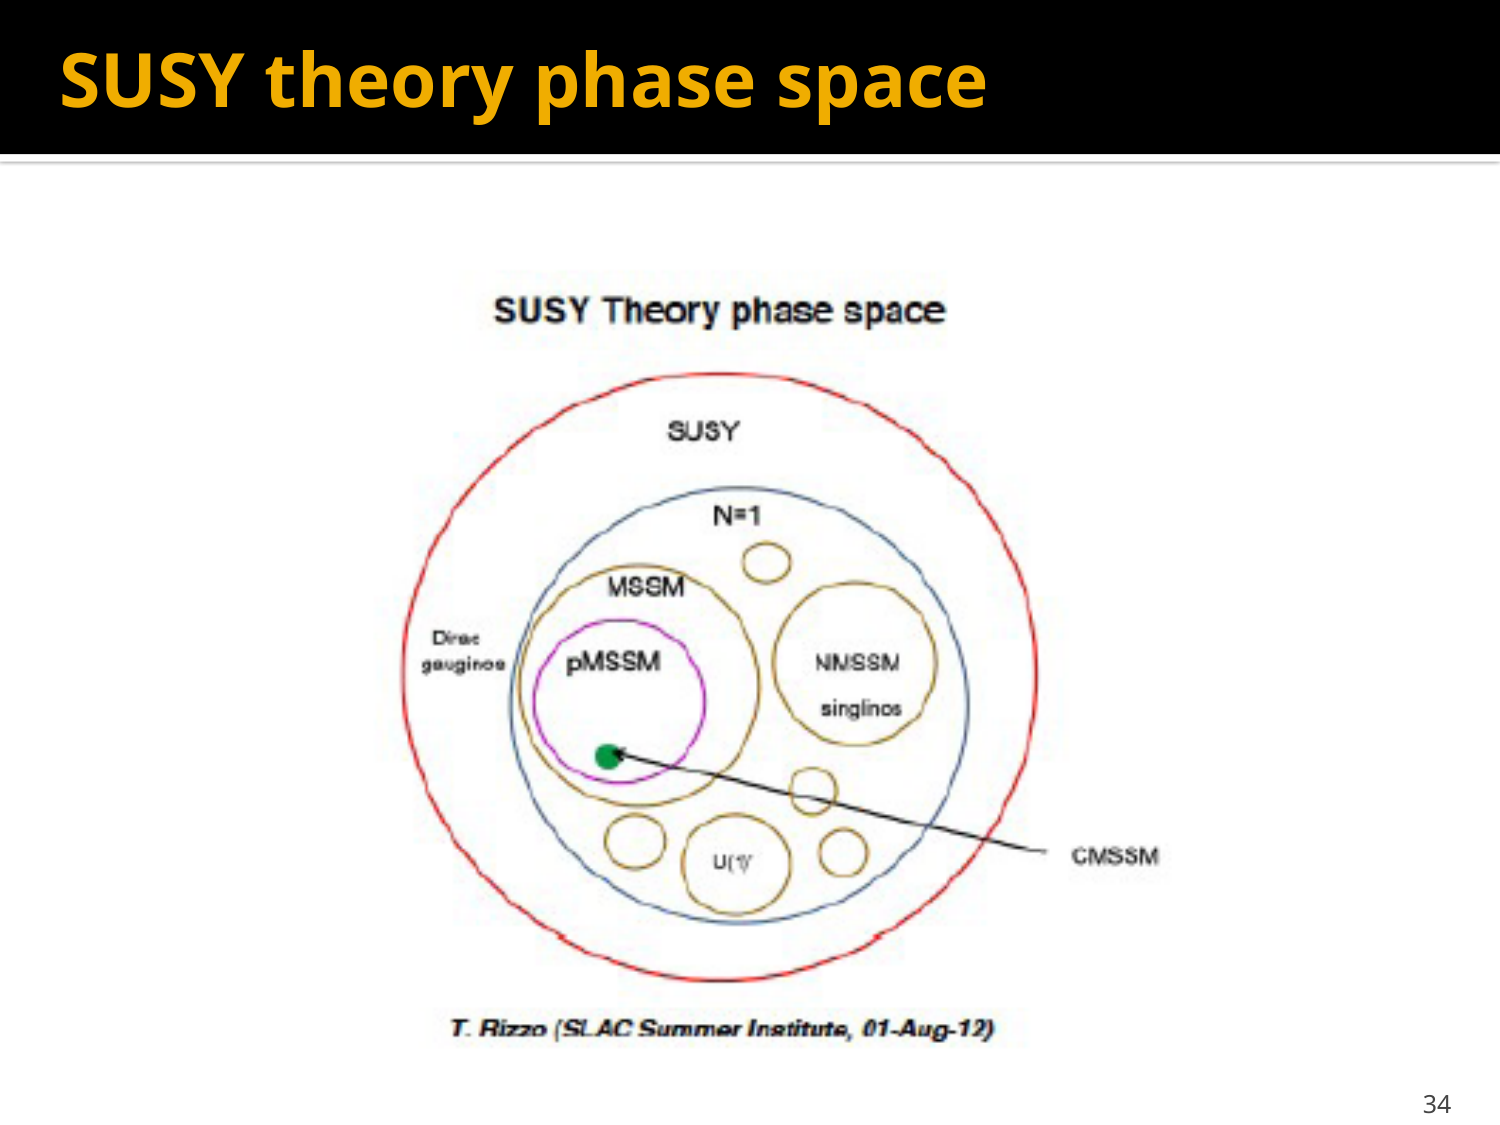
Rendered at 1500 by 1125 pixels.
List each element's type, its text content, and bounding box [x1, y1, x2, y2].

title SUSY theory phase space [44, 0, 1467, 155]
slide_number 34 [1345, 1077, 1467, 1123]
picture [287, 189, 1206, 1111]
